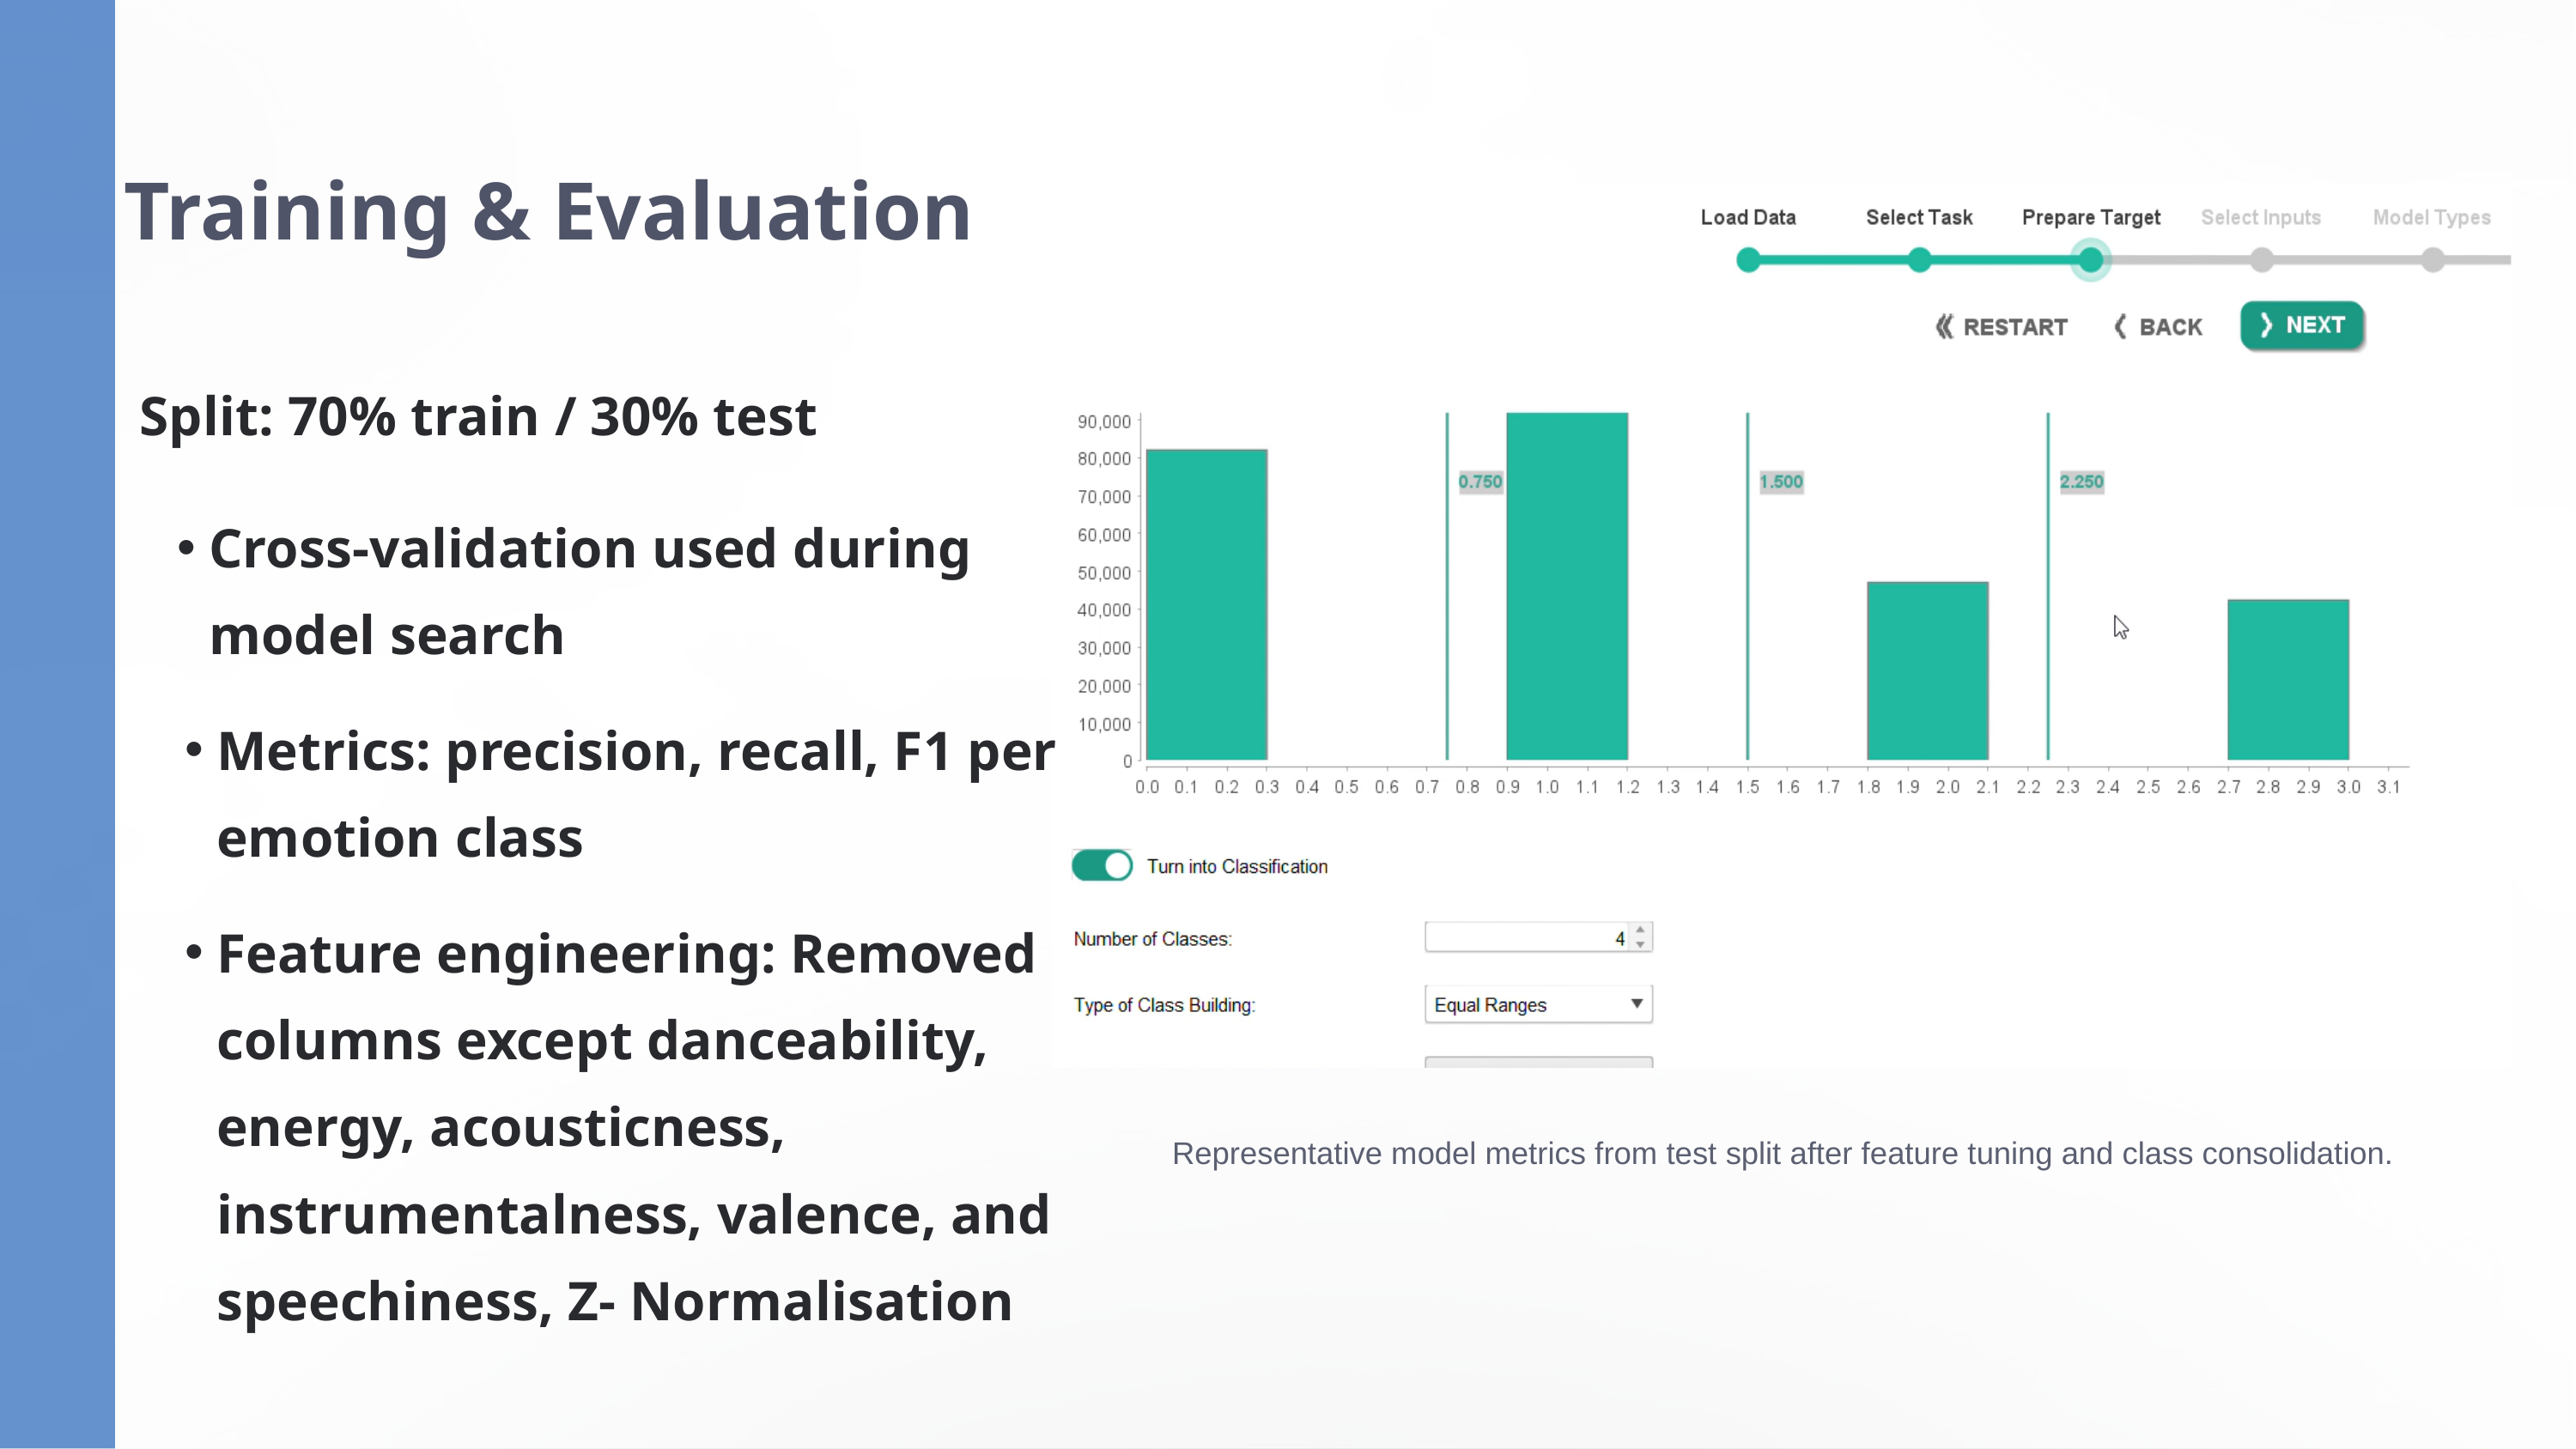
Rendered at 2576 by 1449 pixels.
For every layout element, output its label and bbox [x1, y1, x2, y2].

text_box [117, 0, 2576, 1449]
text_box [0, 0, 116, 1449]
